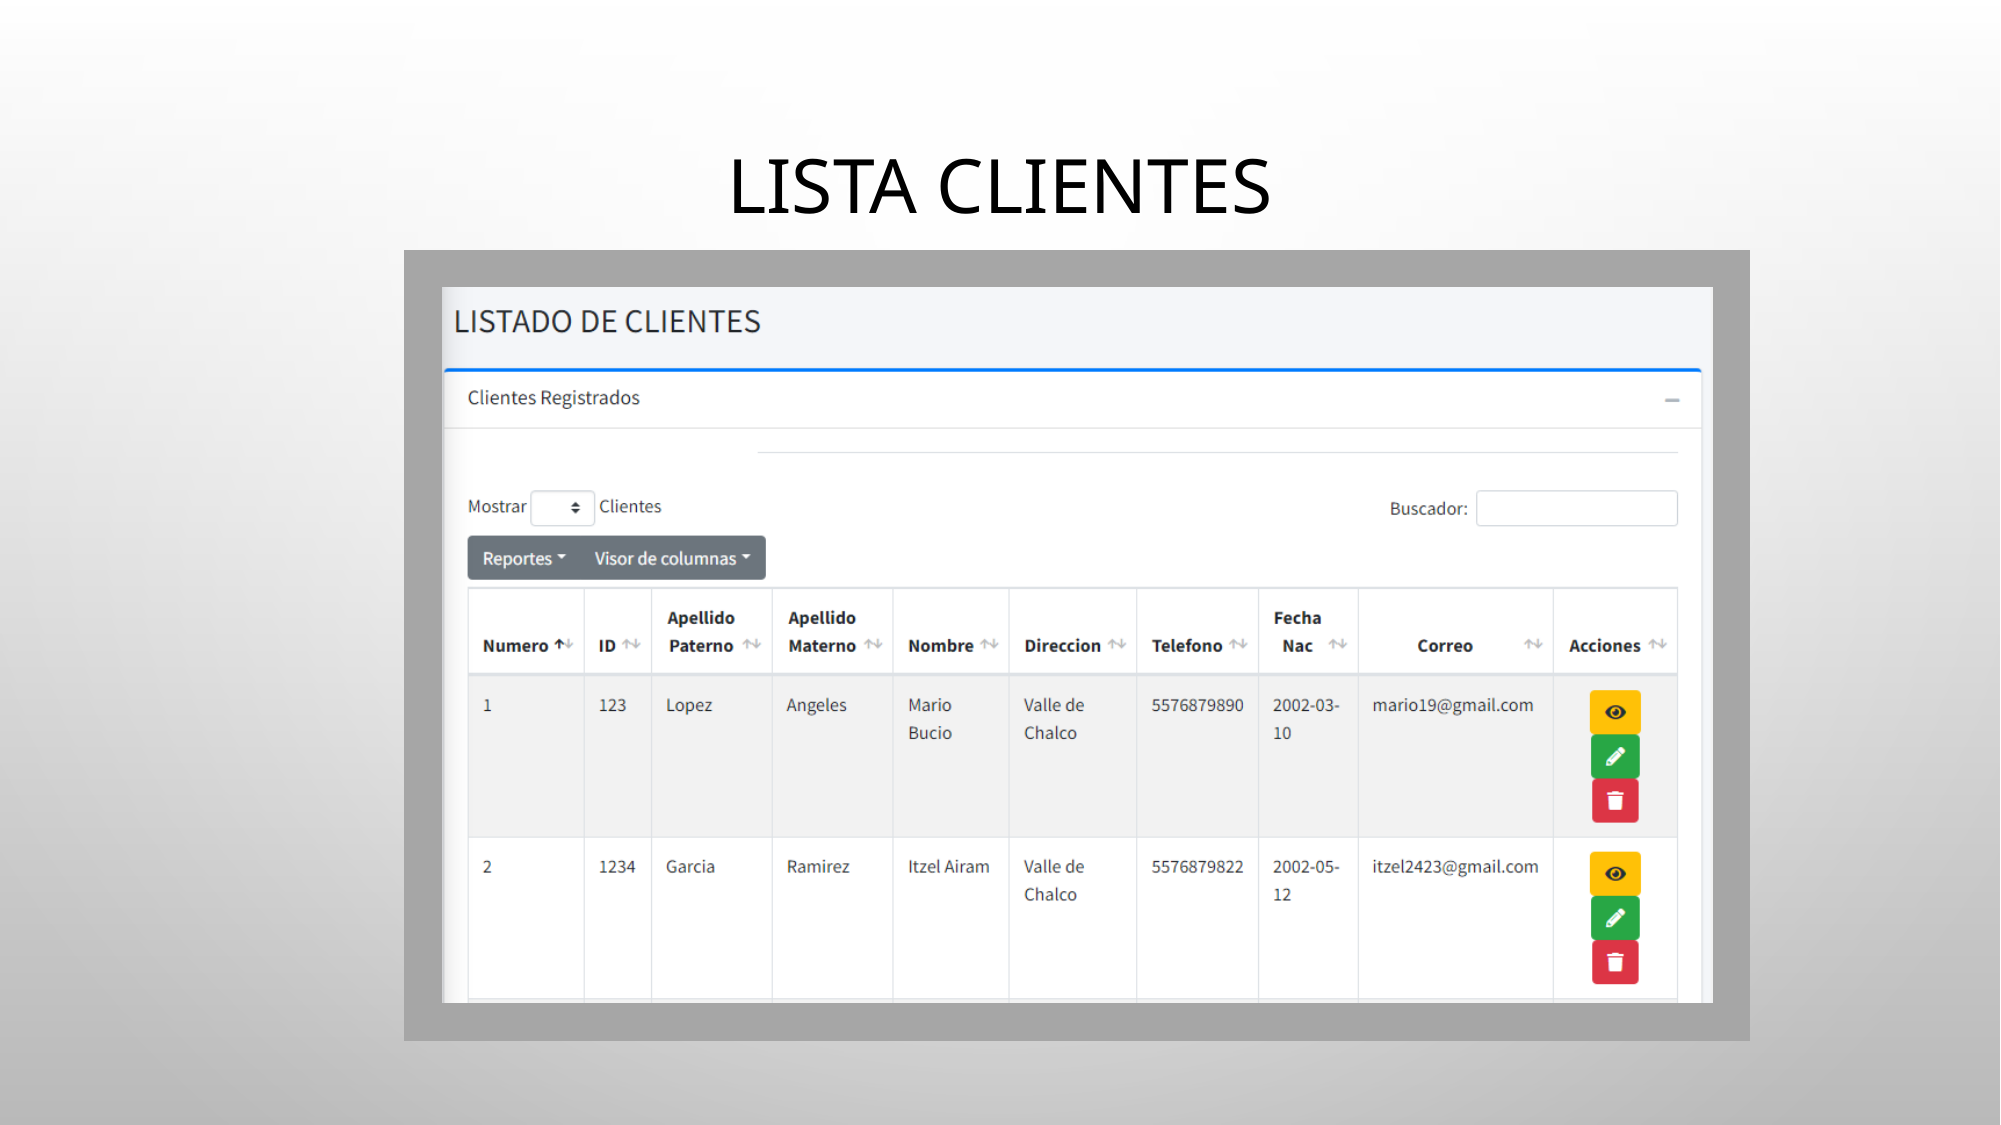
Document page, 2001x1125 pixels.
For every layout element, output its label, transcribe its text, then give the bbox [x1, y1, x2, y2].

title Lista clientes [149, 57, 1851, 320]
picture [0, 0, 2000, 1125]
